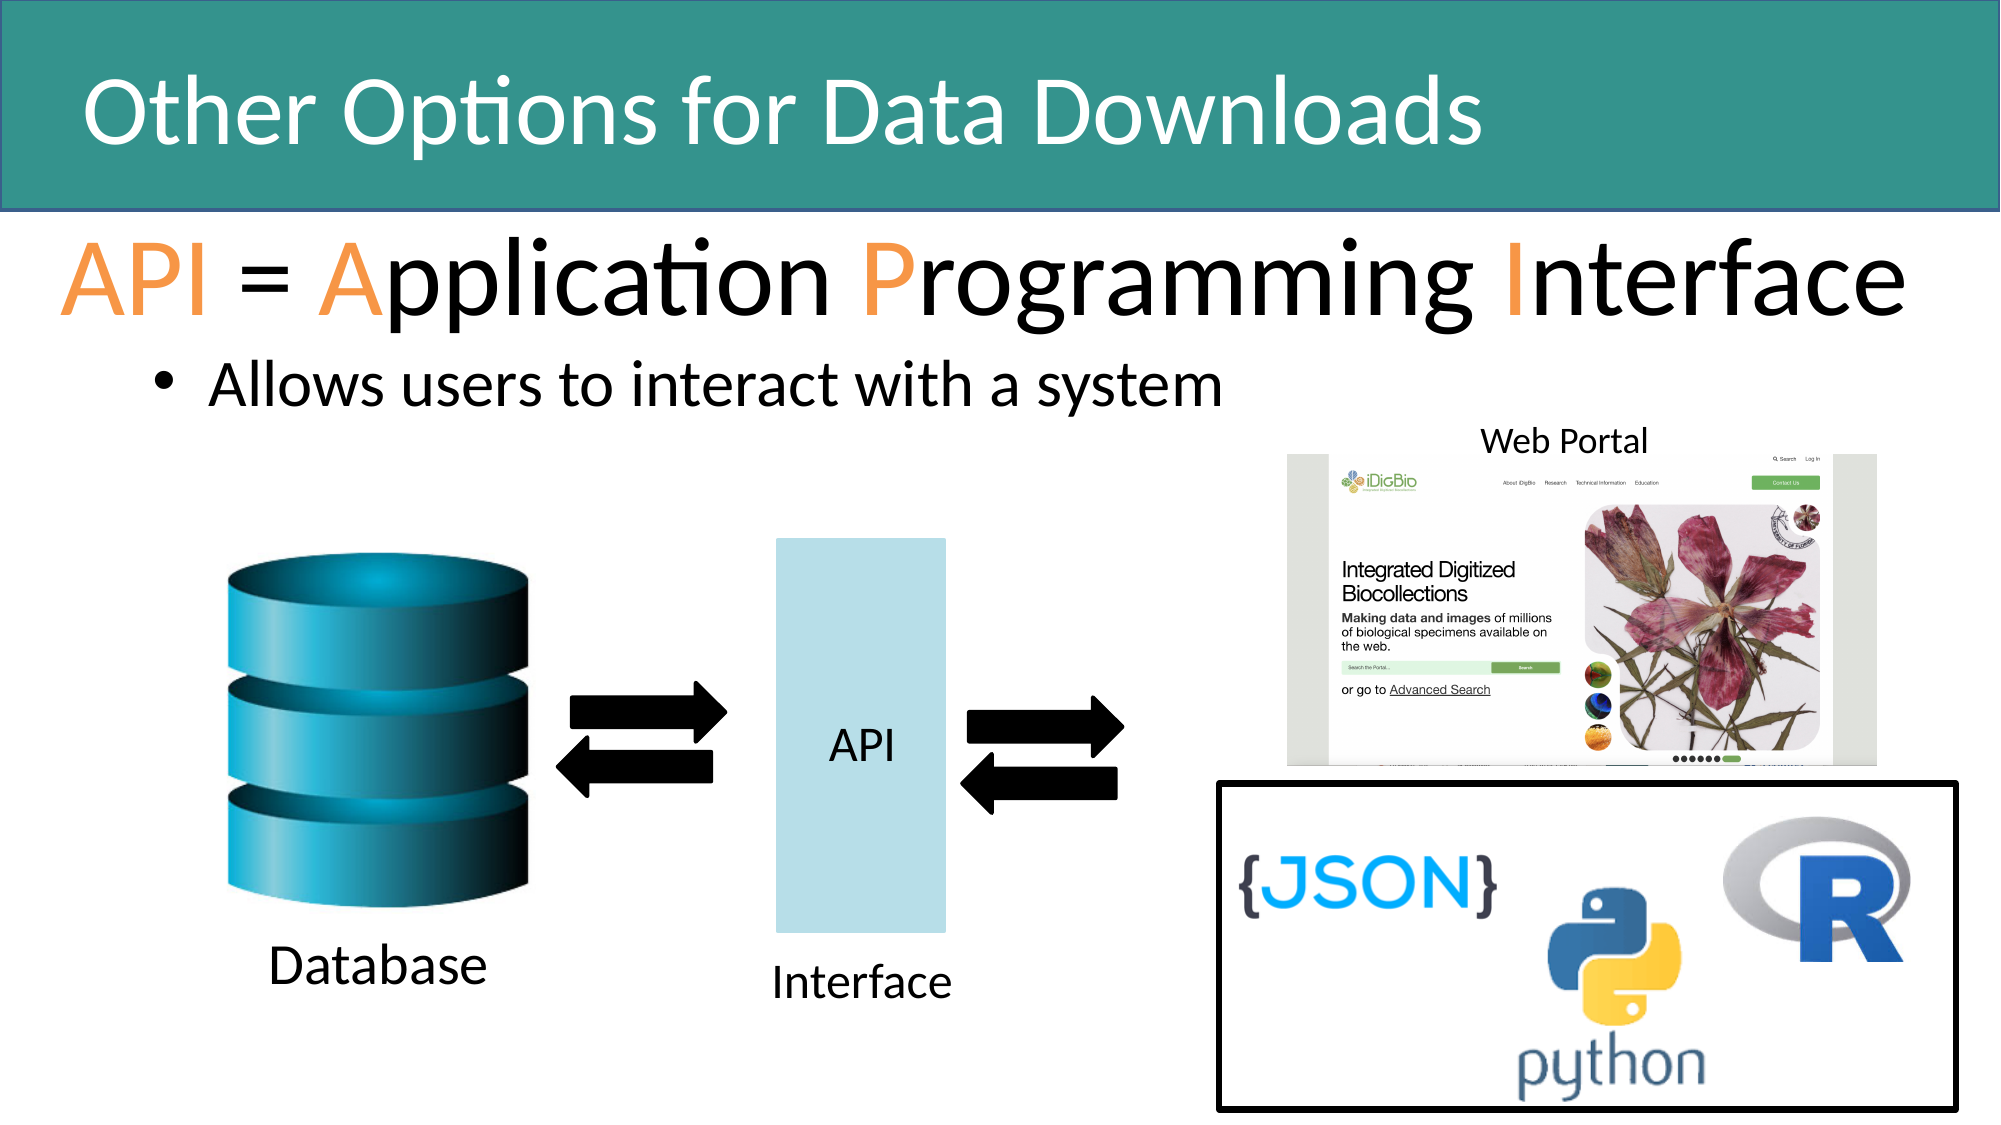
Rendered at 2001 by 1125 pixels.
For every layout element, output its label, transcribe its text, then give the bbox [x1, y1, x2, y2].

picture [186, 522, 573, 932]
text_box Other Options for Data Downloads [0, 0, 2000, 212]
text_box [577, 735, 714, 799]
text_box Interface [756, 940, 968, 1016]
text_box [960, 752, 1118, 815]
text_box [776, 538, 946, 933]
picture [1287, 454, 1877, 766]
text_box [1218, 783, 1956, 1112]
text_box API = Application Programming Interface [45, 212, 1955, 388]
text_box Database [254, 940, 504, 1004]
list Allows users to interact with a system [137, 388, 1863, 1047]
text_box API [814, 703, 912, 779]
text_box Web Portal [1465, 408, 1665, 453]
text_box [577, 680, 728, 744]
text_box [966, 695, 1125, 759]
